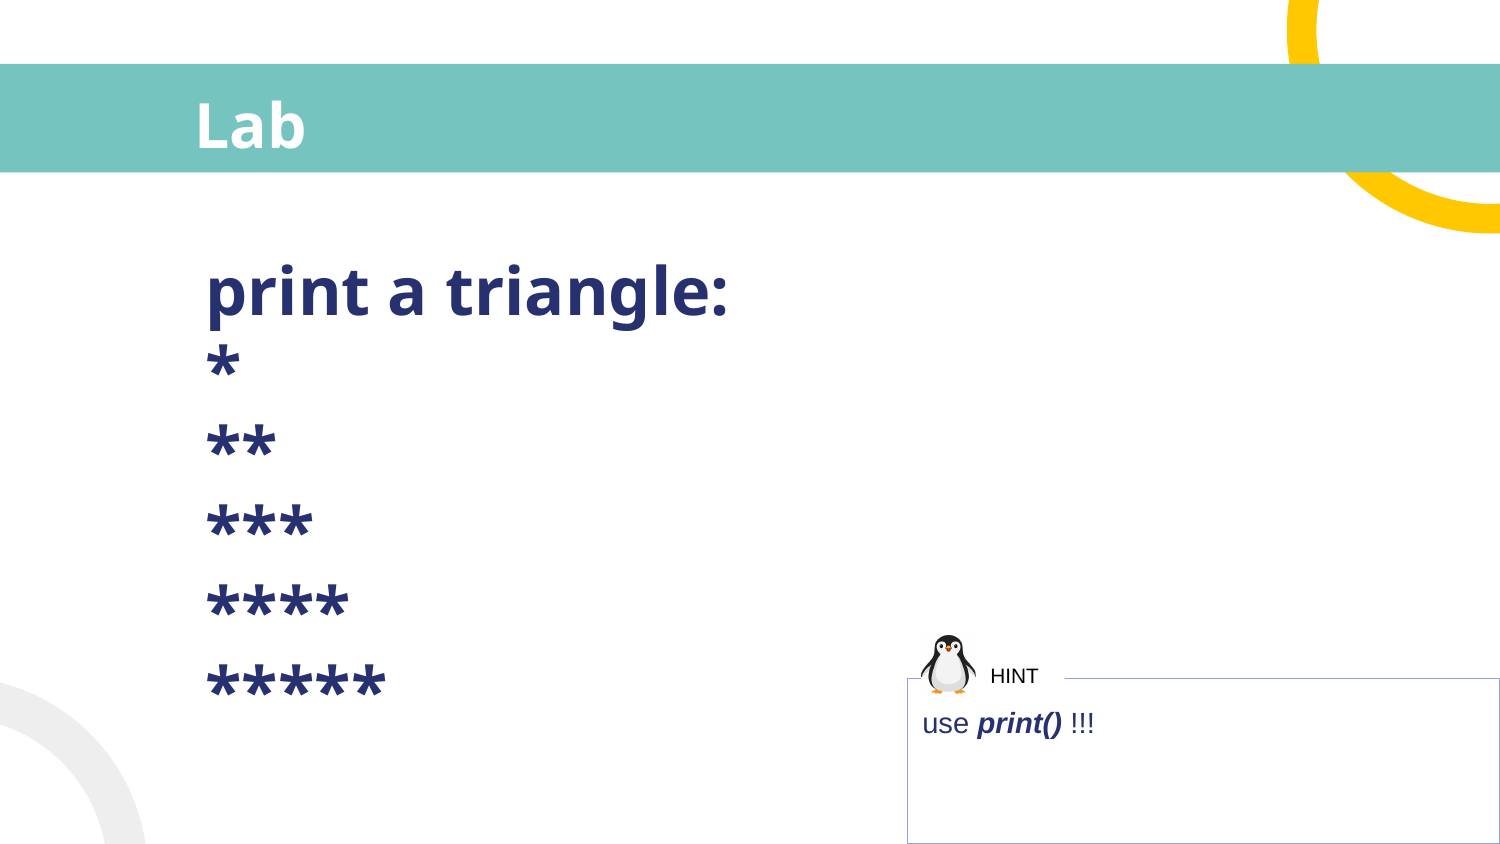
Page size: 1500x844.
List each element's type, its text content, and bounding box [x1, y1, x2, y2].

text_box [905, 677, 1500, 844]
picture [921, 634, 976, 695]
subtitle print a triangle: * ** *** **** ***** [115, 233, 1385, 483]
text_box HINT [981, 654, 1065, 695]
title Lab [179, 71, 1449, 166]
